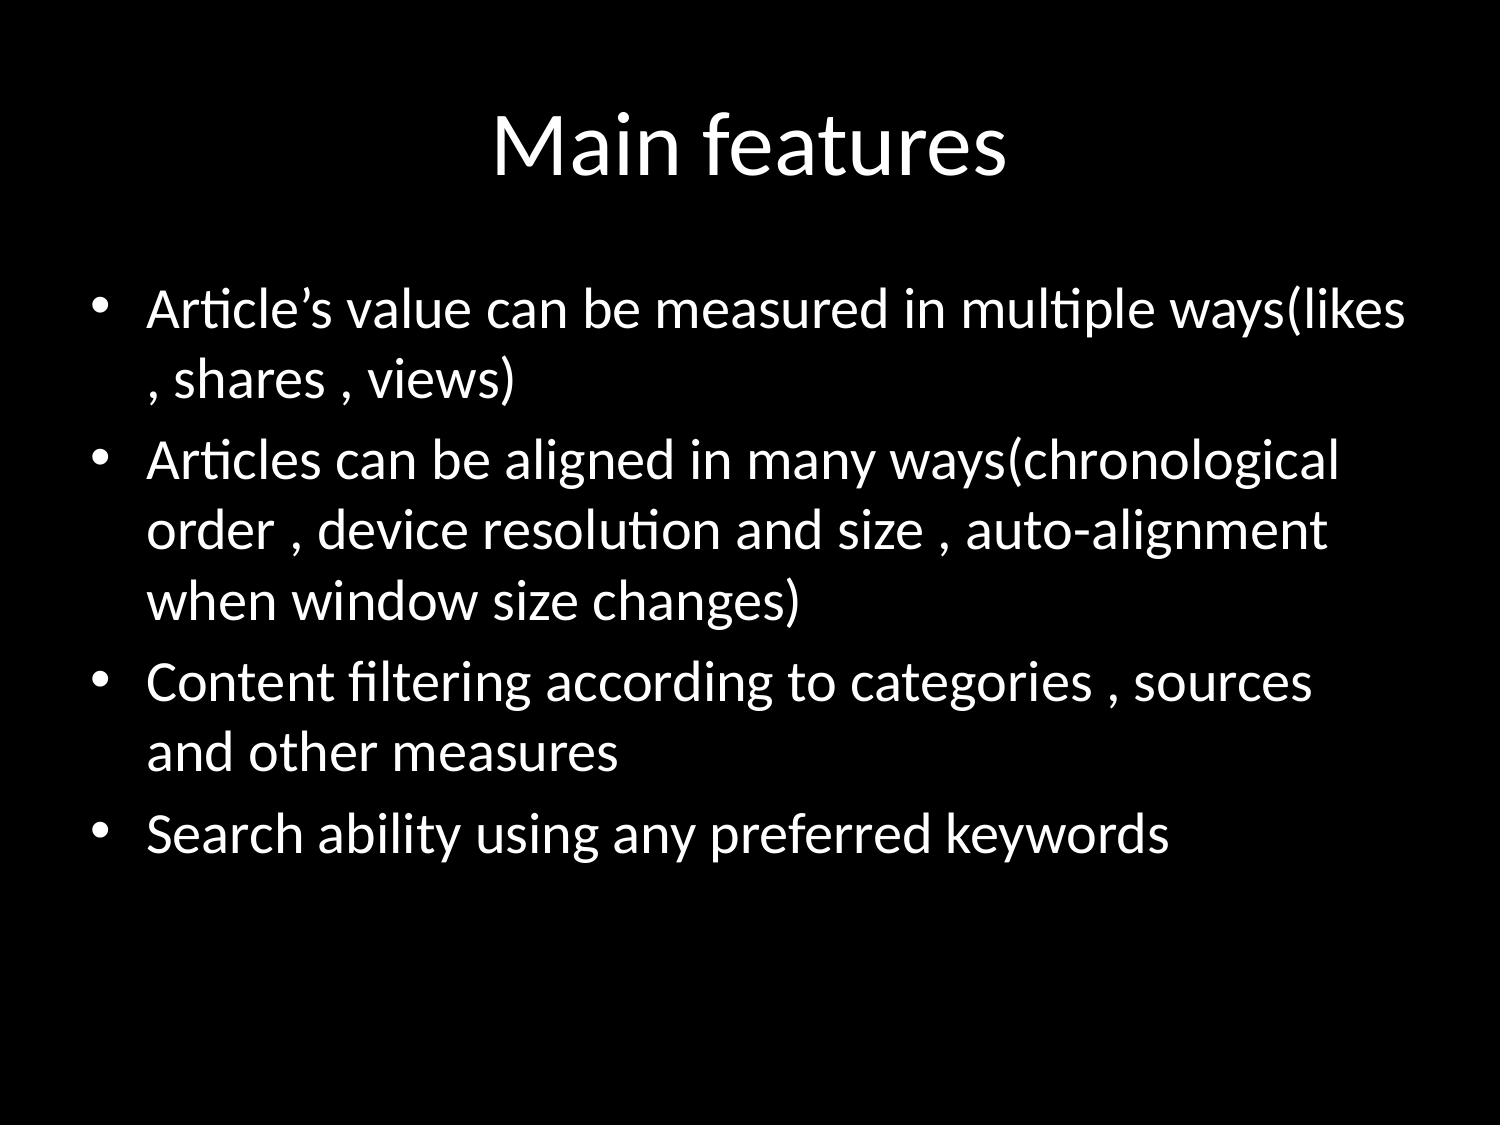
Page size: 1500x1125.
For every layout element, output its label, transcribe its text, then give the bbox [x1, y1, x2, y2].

list Article’s value can be measured in multiple ways(likes , shares , views) Articles can be aligned in many ways(chronological order , device resolution and size , auto-alignment when window size changes) Content filtering according to categories , sources and other measures Search ability using any preferred keywords [75, 262, 1425, 1005]
title Main features [75, 45, 1425, 233]
